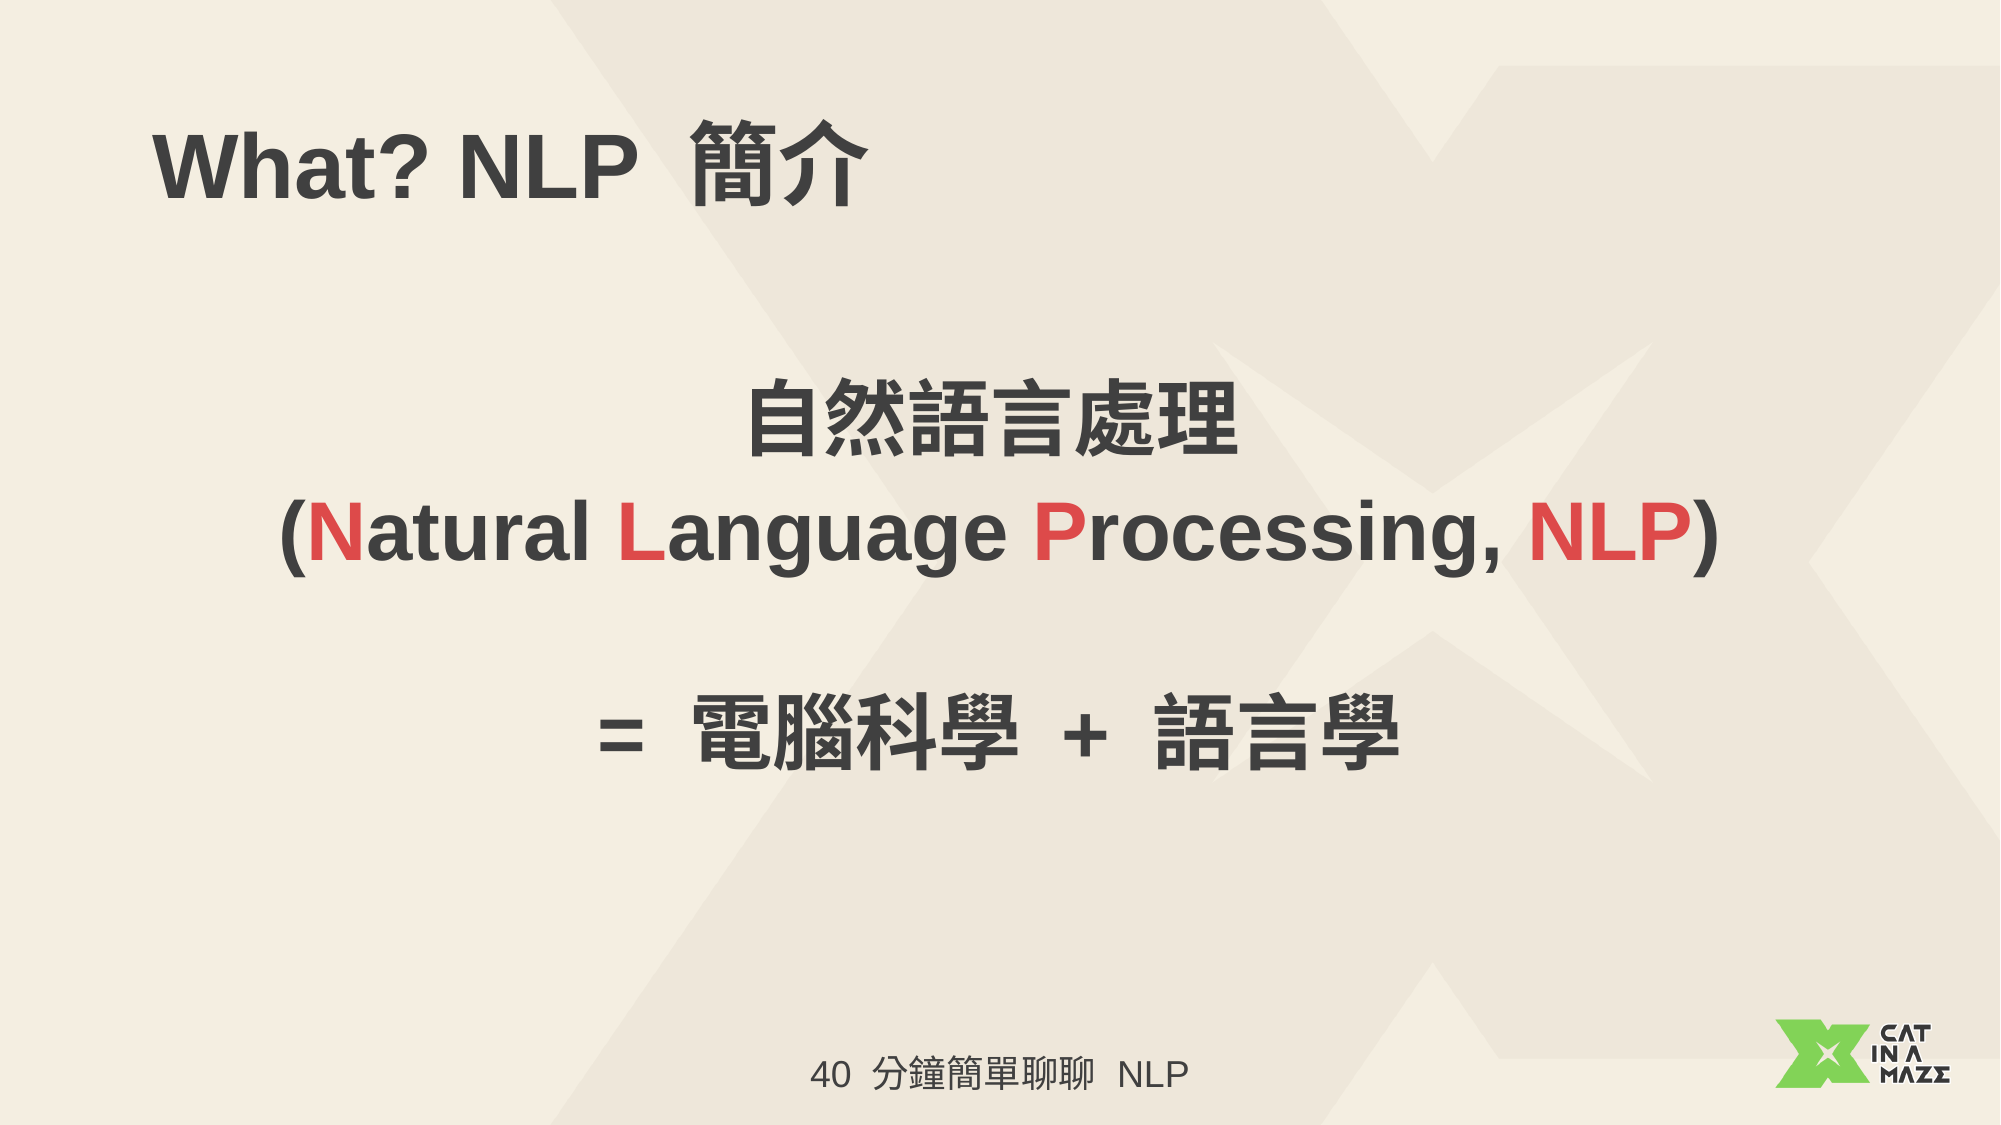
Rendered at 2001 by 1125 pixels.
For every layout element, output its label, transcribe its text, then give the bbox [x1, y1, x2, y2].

footer 40 分鐘簡單聊聊 NLP [662, 1042, 1338, 1103]
title What? NLP 簡介 [137, 59, 1863, 278]
picture [0, 0, 2001, 1125]
list 自然語言處理 (Natural Language Processing, NLP) [137, 369, 1863, 588]
text_box = 電腦科學 + 語言學 [582, 672, 1418, 788]
